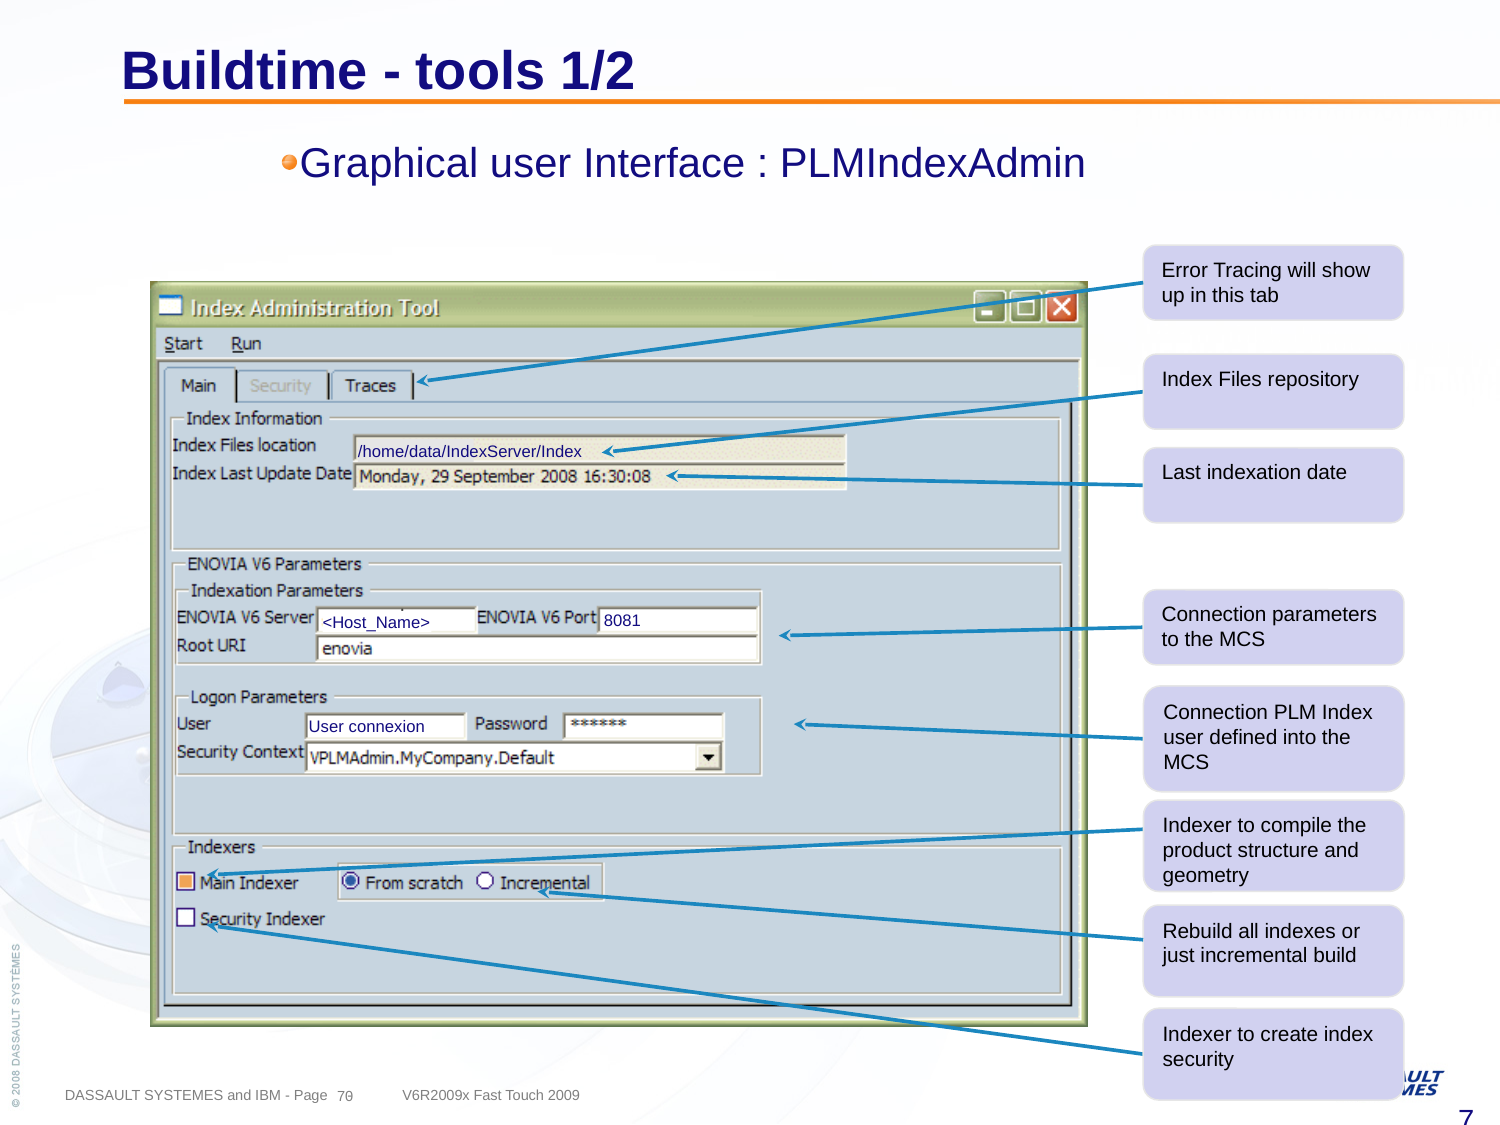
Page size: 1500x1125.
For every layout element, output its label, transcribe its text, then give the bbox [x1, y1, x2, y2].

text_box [778, 627, 1144, 636]
text_box Connection parameters to the MCS [1143, 589, 1404, 665]
text_box Indexer to compile the product structure and geometry [1143, 800, 1405, 892]
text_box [206, 924, 1144, 1055]
picture [0, 0, 1500, 1124]
text_box Rebuild all indexes or just incremental build [1148, 905, 1404, 997]
text_box Indexer to create index security [1143, 1008, 1404, 1101]
text_box Index Files repository [1145, 354, 1404, 430]
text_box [665, 475, 1144, 486]
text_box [206, 828, 1144, 876]
text_box Error Tracing will show up in this tab [1143, 245, 1404, 321]
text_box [793, 723, 1144, 739]
text_box Connection PLM Index user defined into the MCS [1143, 685, 1405, 792]
text_box Last indexation date [1143, 447, 1404, 523]
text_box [601, 391, 1144, 453]
title Buildtime - tools 1/2 [120, 21, 1237, 102]
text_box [415, 282, 1144, 383]
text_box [537, 891, 1144, 940]
list Graphical user Interface : PLMIndexAdmin [124, 134, 1380, 246]
slide_number 70 [1445, 1094, 1500, 1125]
